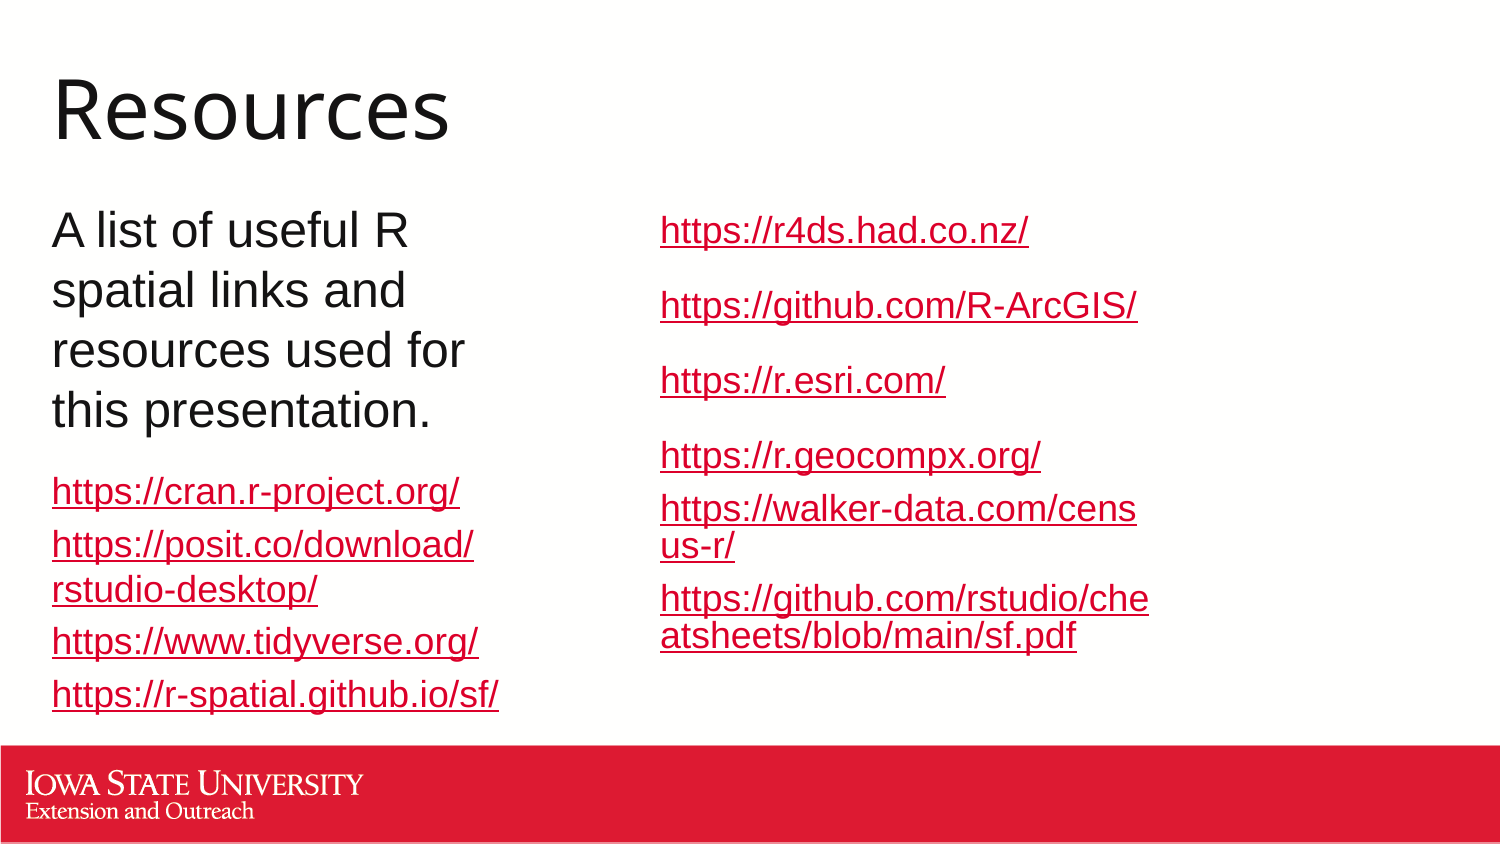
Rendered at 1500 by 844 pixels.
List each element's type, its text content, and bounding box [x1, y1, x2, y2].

subtitle A list of useful R spatial links and resources used for this presentation. https://cran.r-project.org/ https://posit.co/download/ rstudio-desktop/ https://www.tidyverse.org/ https://r-spatial.github.io/sf/ [36, 189, 559, 721]
picture [0, 745, 1500, 844]
title Resources [36, 35, 1464, 177]
text_box https://r4ds.had.co.nz/ https://github.com/R-ArcGIS/ https://r.esri.com/ https://r.geocompx.org/ https://walker-data.com/census-r/ https://github.com/rstudio/cheatsheets/blob/main/sf.pdf [645, 176, 1167, 721]
